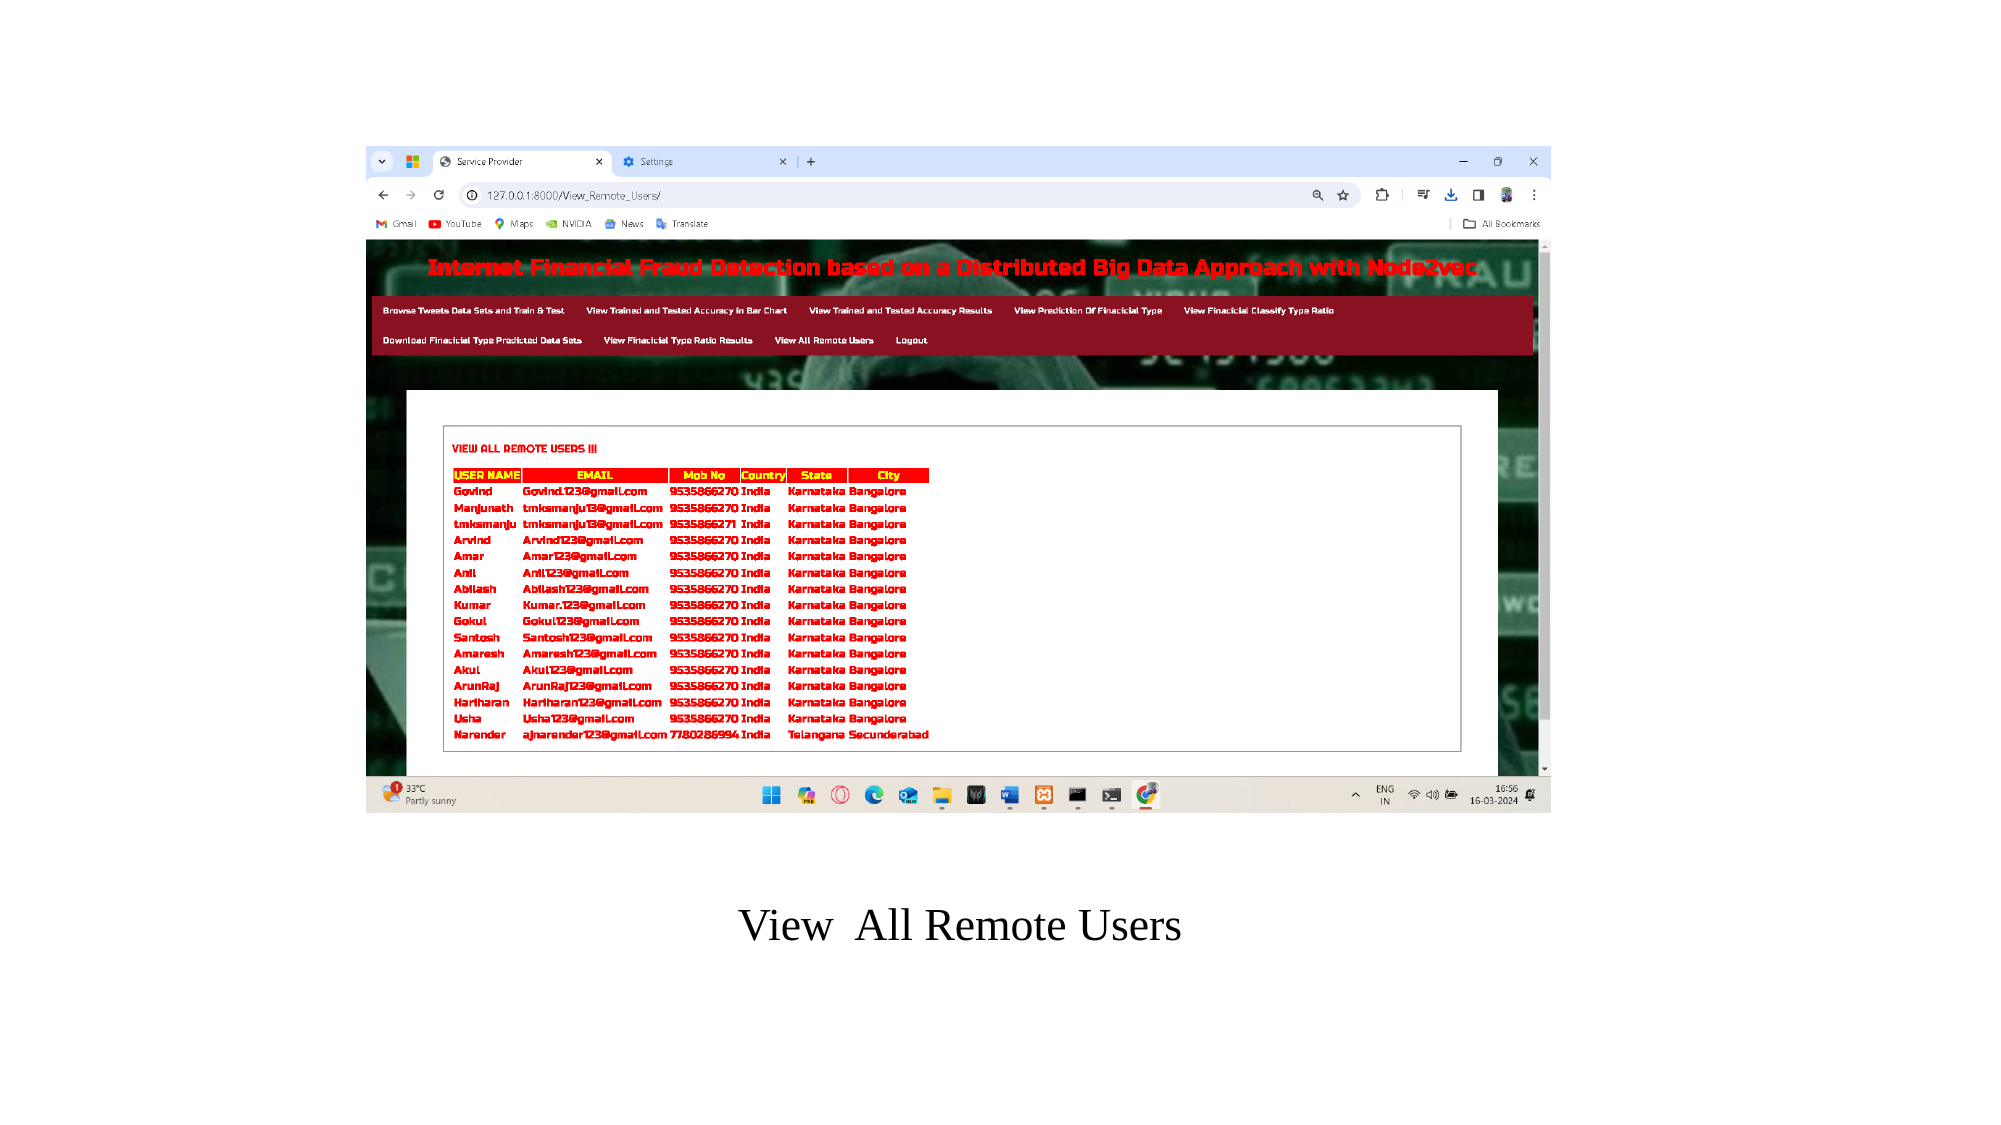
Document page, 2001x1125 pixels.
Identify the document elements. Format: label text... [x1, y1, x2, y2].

text_box View All Remote Users [723, 887, 1312, 958]
picture [366, 146, 1551, 813]
